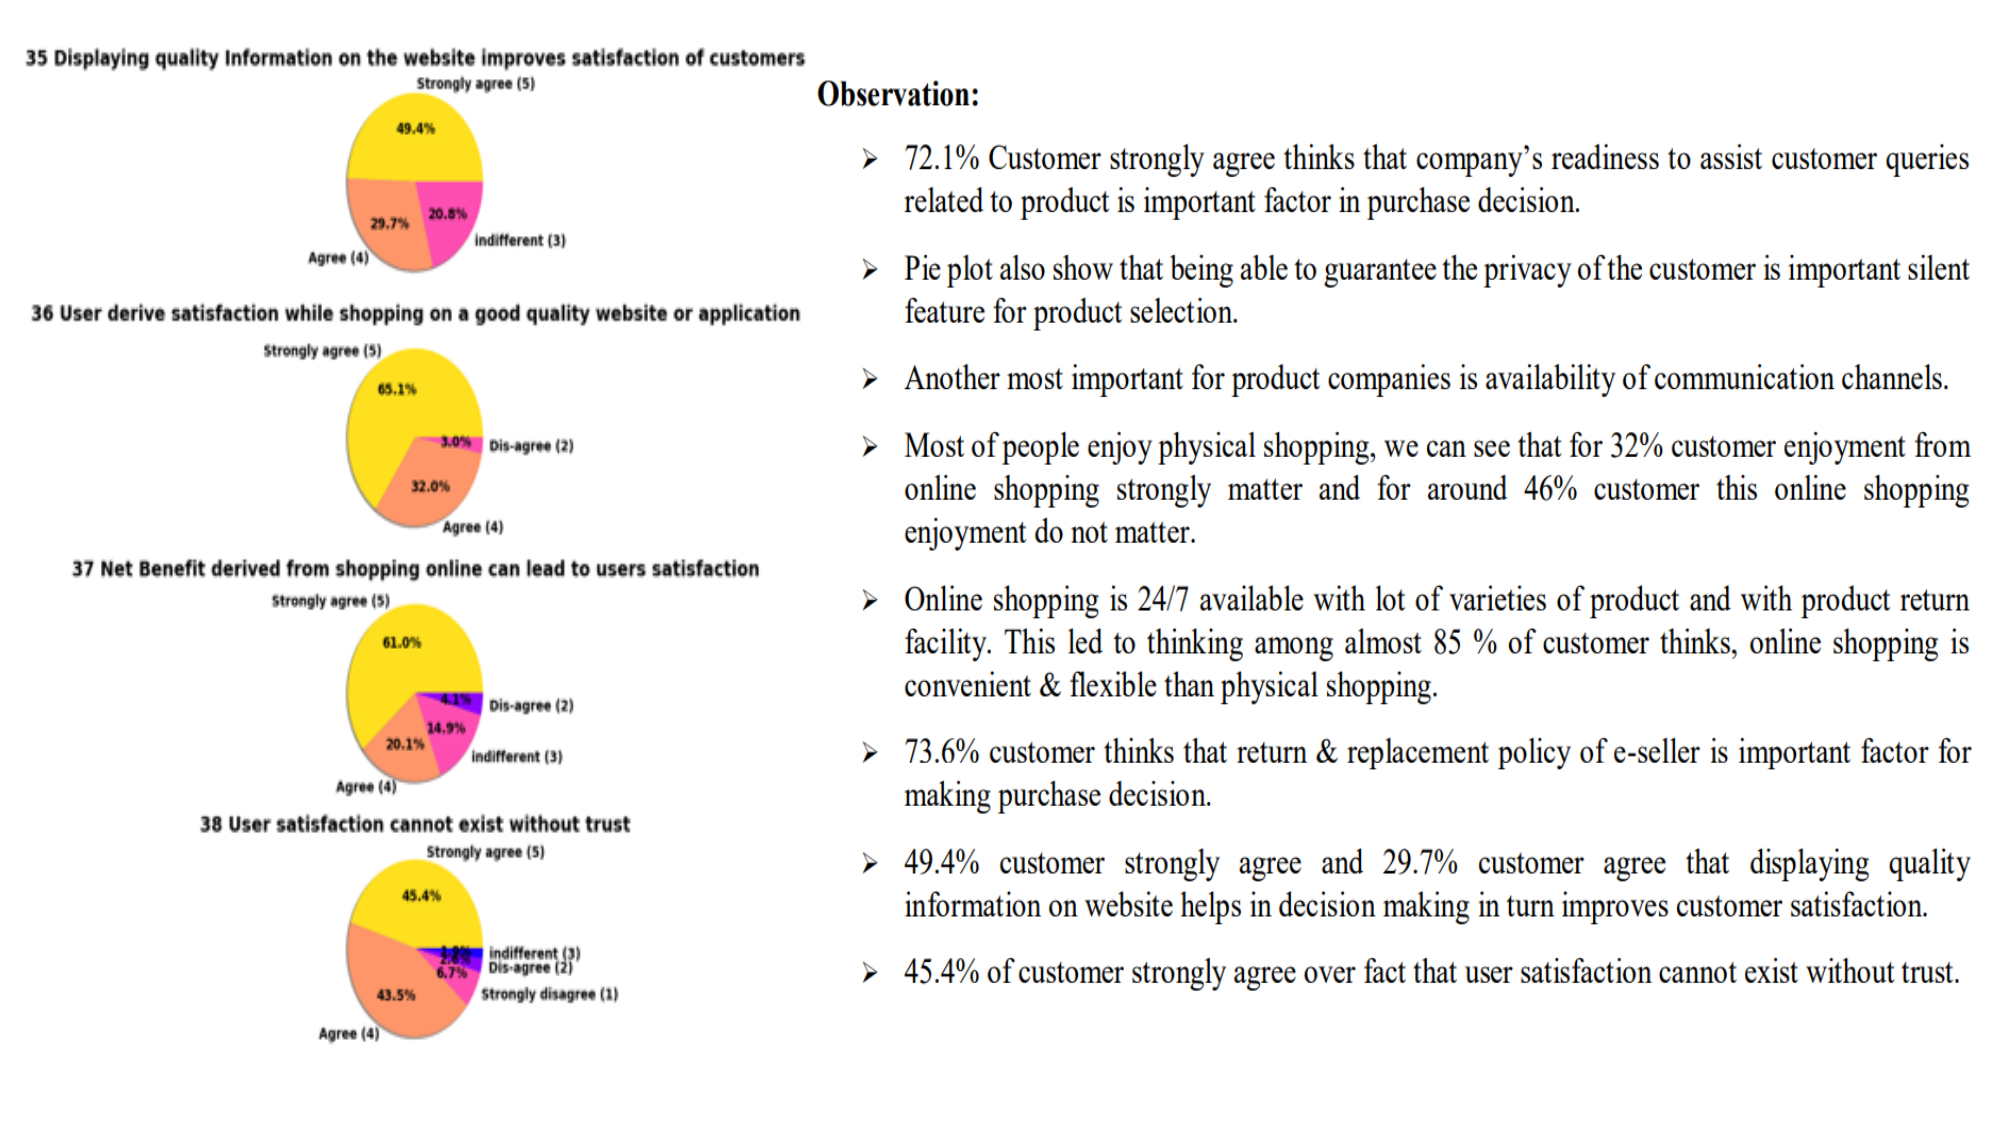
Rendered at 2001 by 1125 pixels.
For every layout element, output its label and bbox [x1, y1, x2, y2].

picture [15, 35, 1992, 1049]
